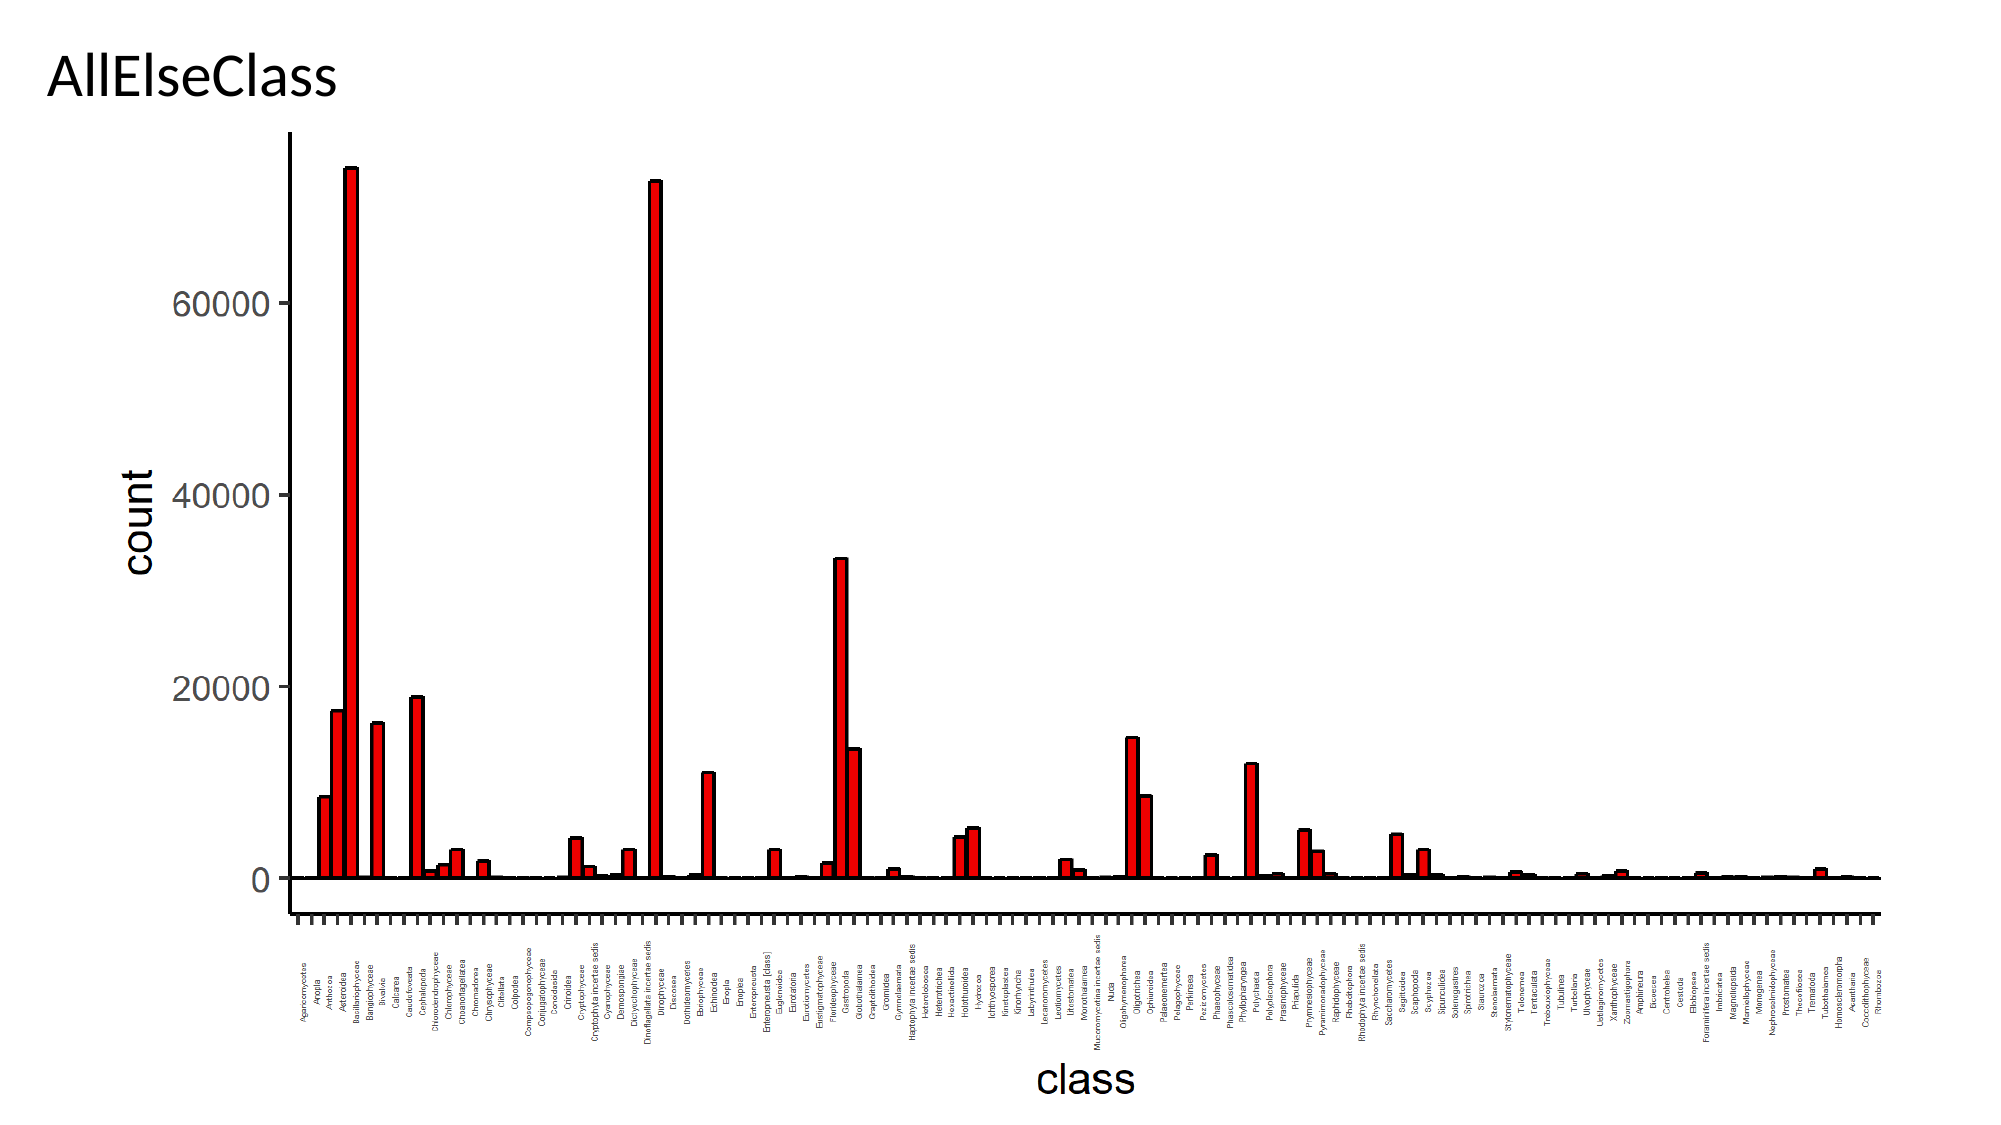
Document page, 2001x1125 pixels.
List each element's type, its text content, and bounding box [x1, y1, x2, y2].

text_box AllElseClass [32, 26, 432, 116]
picture [97, 109, 1903, 1125]
